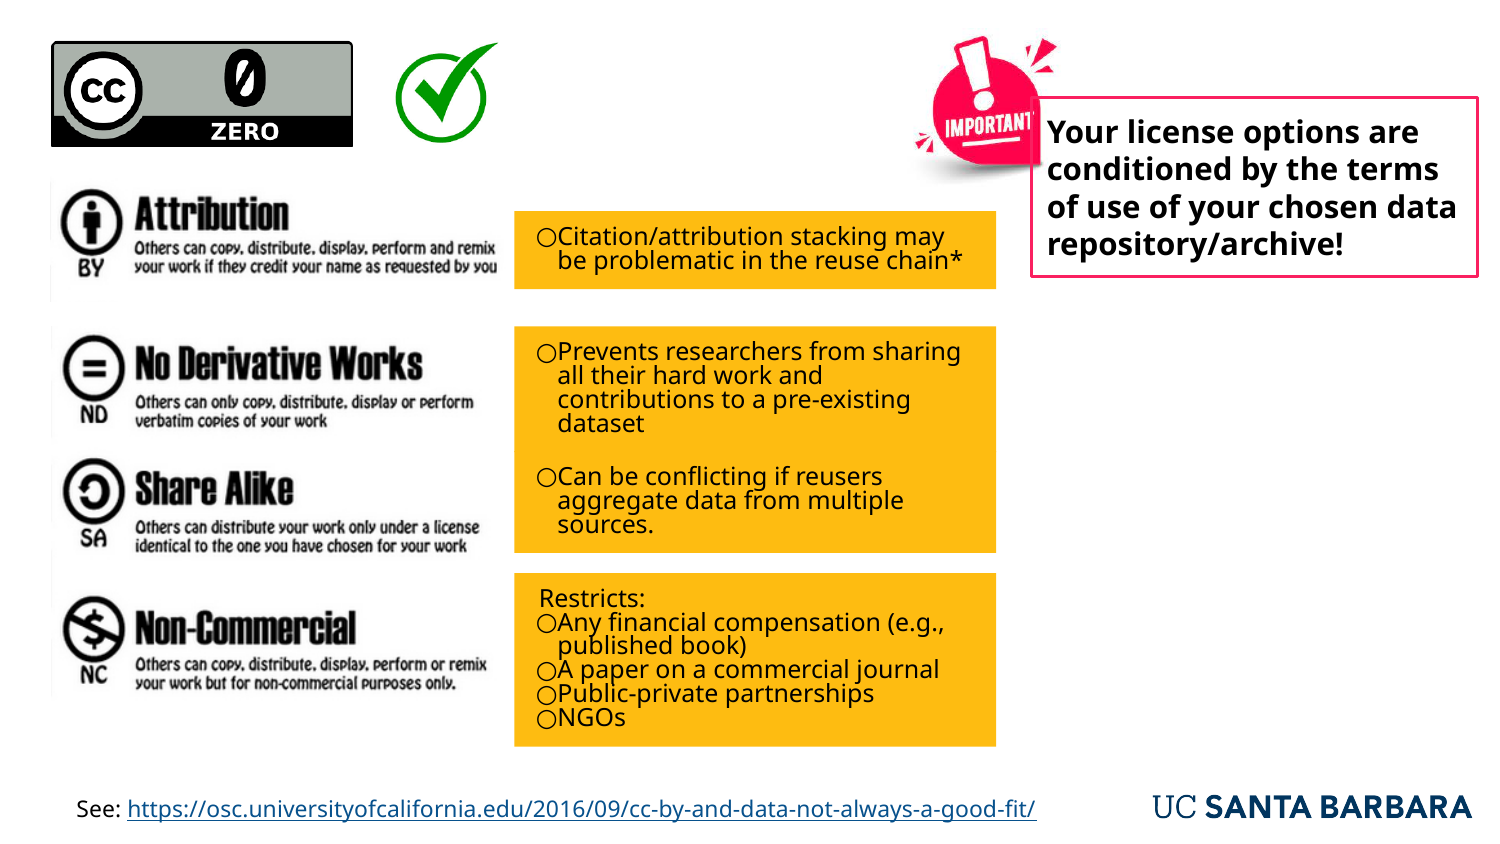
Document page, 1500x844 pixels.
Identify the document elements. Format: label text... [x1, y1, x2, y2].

picture [51, 326, 509, 743]
text_box Prevents researchers from sharing all their hard work and contributions to a pre-existing dataset [514, 326, 997, 451]
picture [901, 27, 1073, 200]
picture [49, 159, 508, 302]
picture [51, 40, 353, 147]
text_box Your license options are conditioned by the terms of use of your chosen data repository/archive! [1031, 97, 1478, 277]
text_box See: https://osc.universityofcalifornia.edu/2016/09/cc-by-and-data-not-always-a-good-fit/ [61, 779, 1146, 842]
picture [1152, 794, 1473, 819]
text_box Restricts: Any financial compensation (e.g., published book) A paper on a commercial journal Public-private partnerships NGOs [514, 573, 997, 747]
picture [367, 40, 515, 147]
text_box Can be conflicting if reusers aggregate data from multiple sources. [514, 451, 997, 553]
text_box Citation/attribution stacking may be problematic in the reuse chain* [514, 211, 997, 290]
